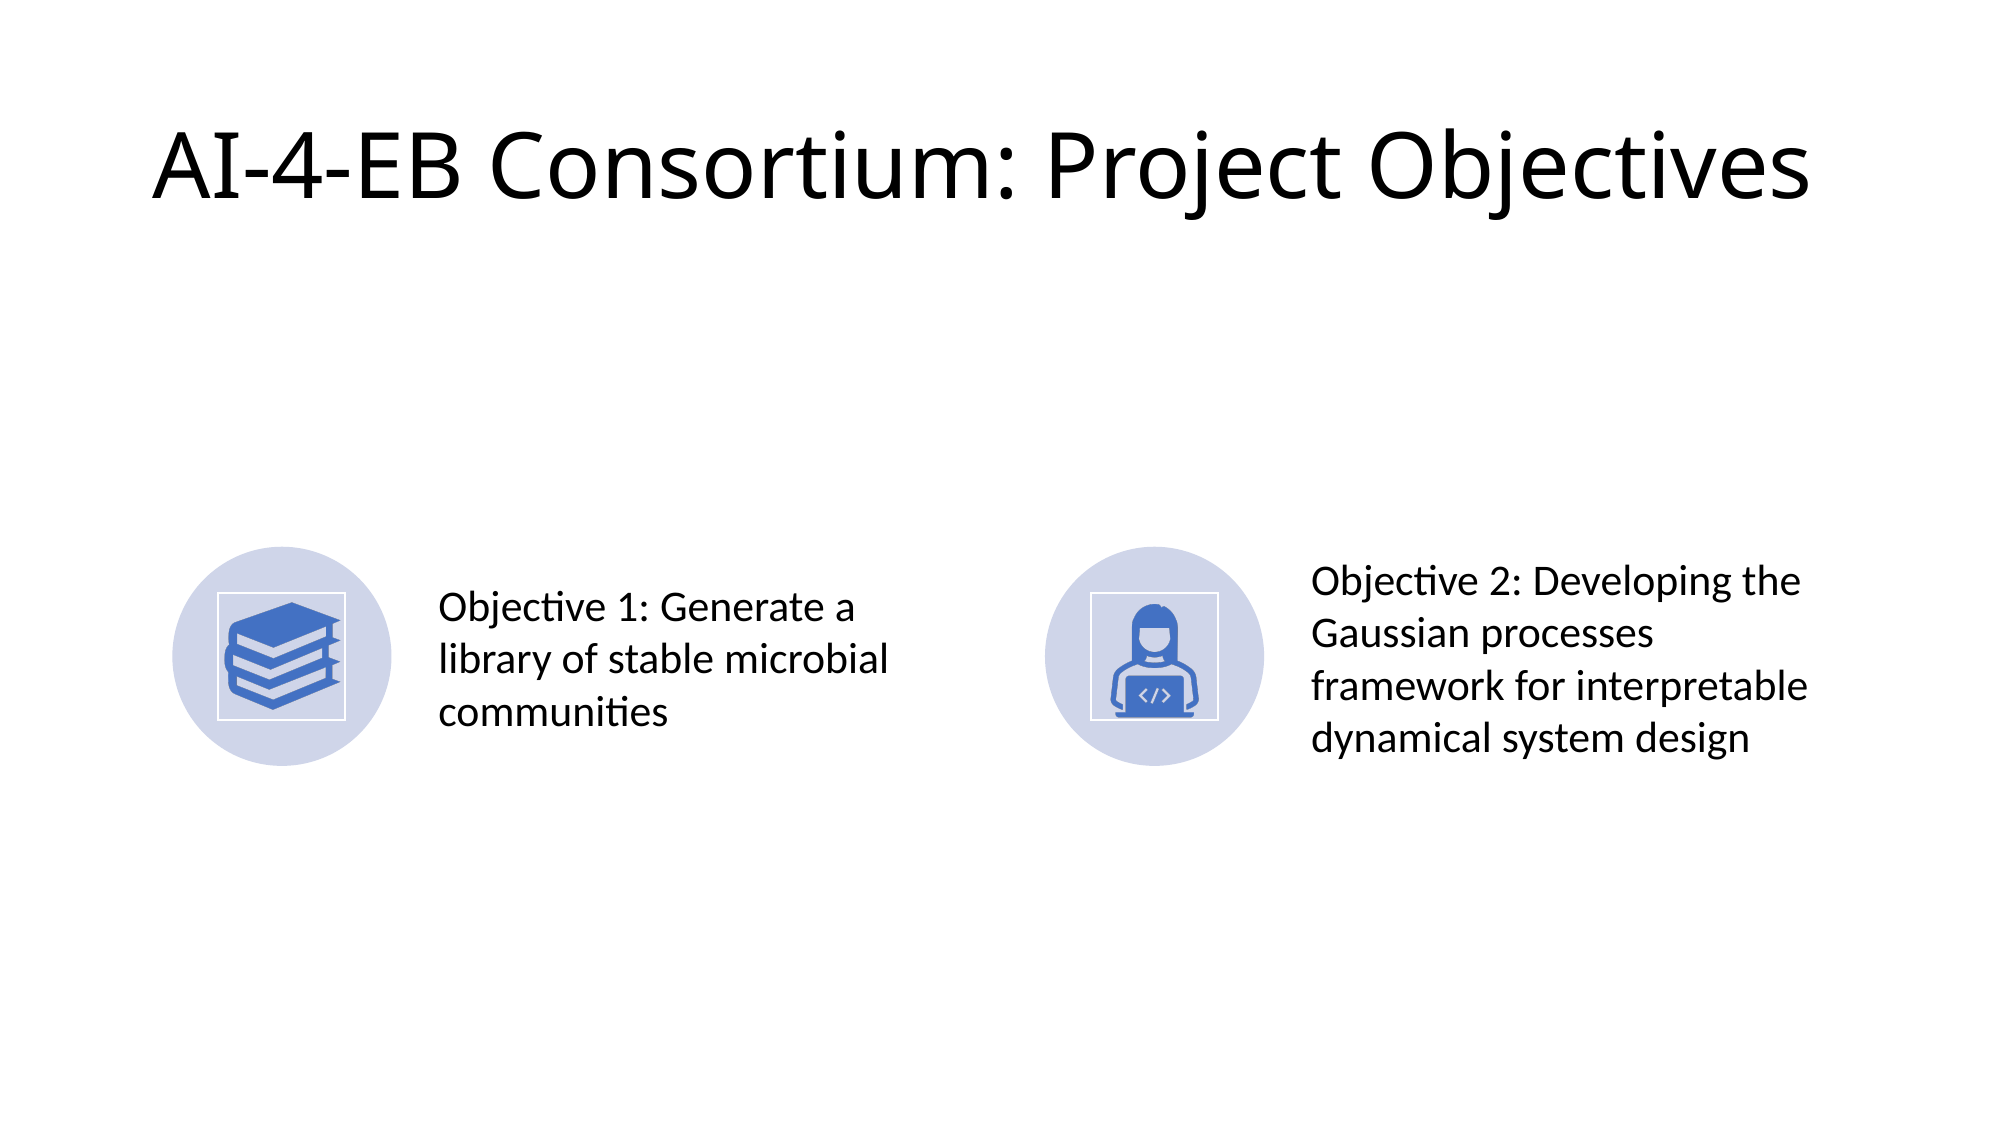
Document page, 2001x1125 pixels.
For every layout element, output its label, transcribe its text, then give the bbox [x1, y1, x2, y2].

title AI-4-EB Consortium: Project Objectives [137, 59, 1863, 278]
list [137, 299, 1863, 1014]
